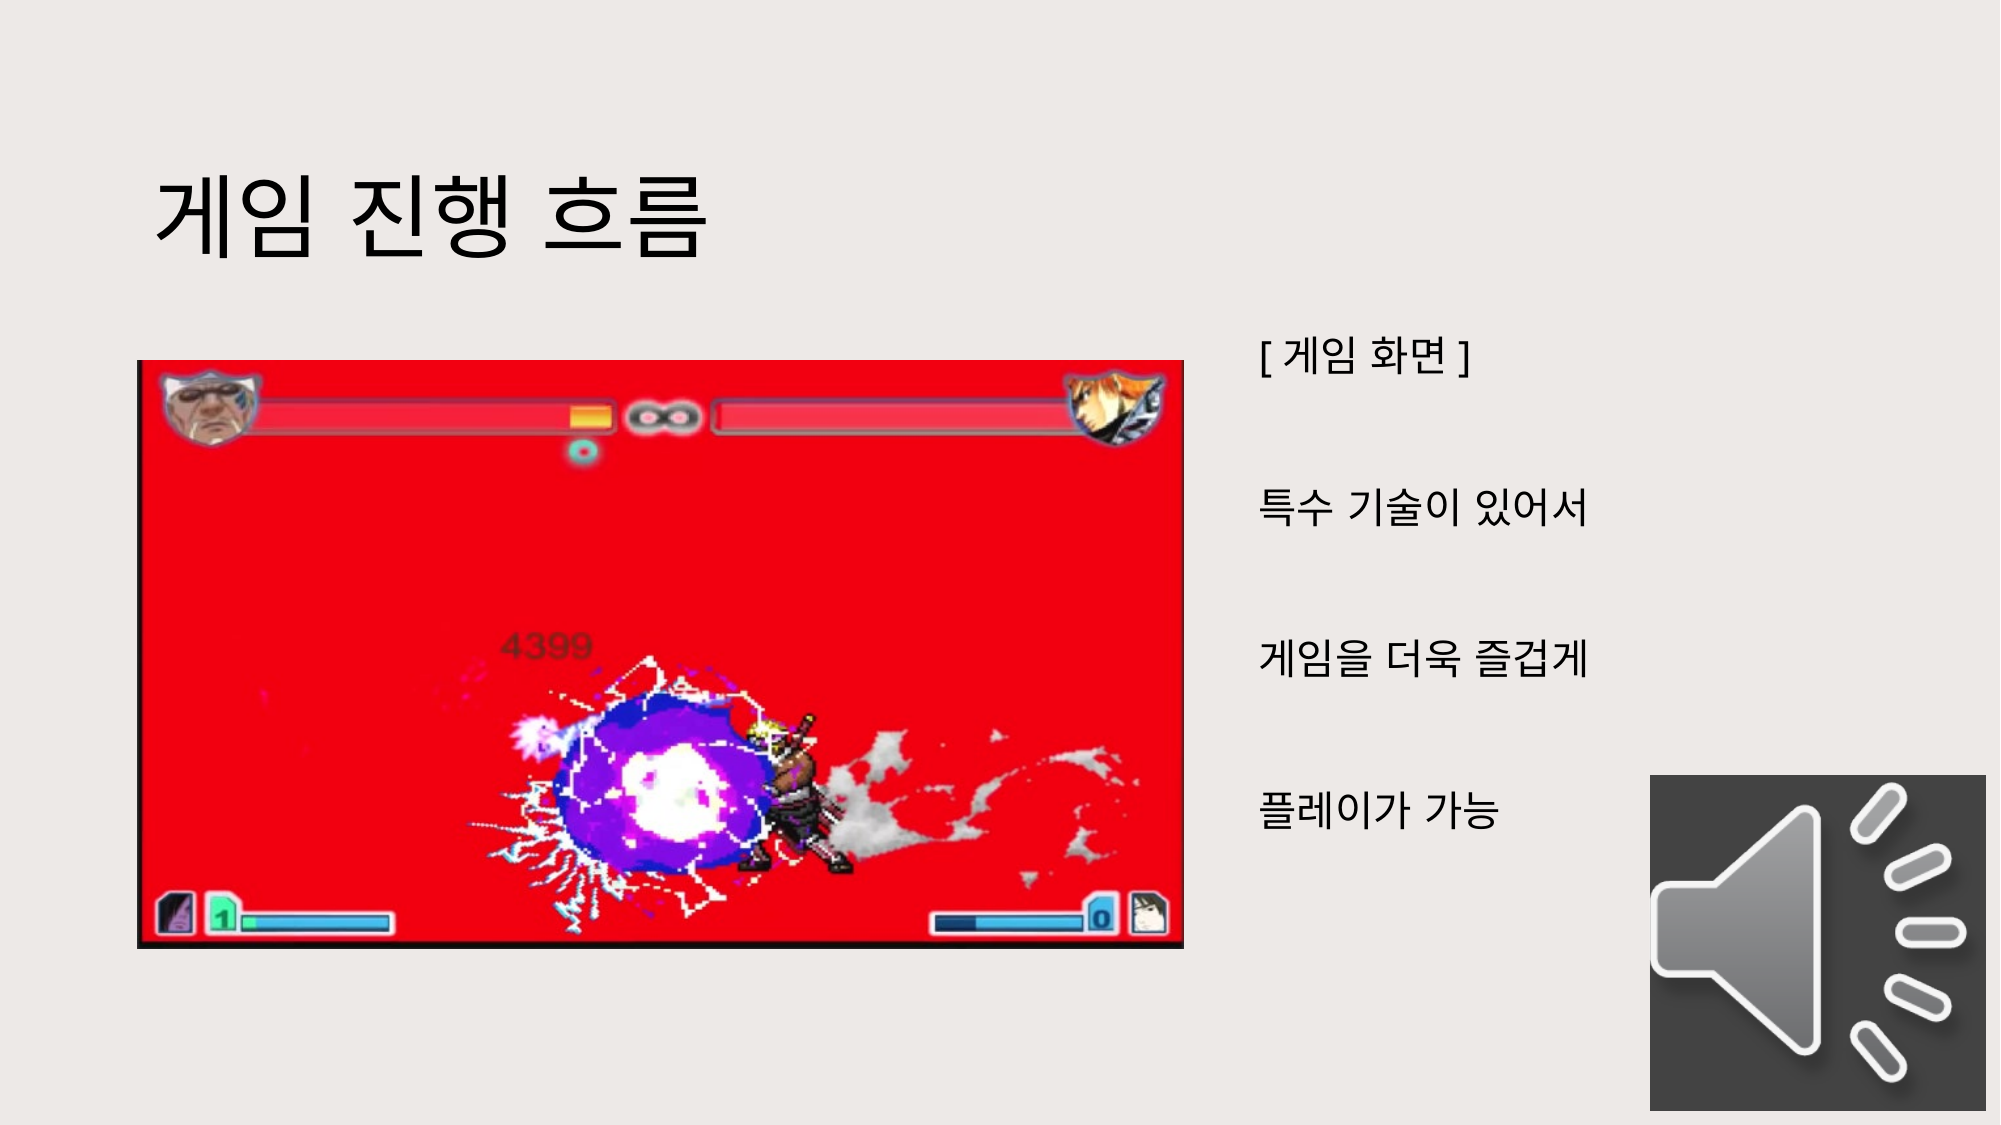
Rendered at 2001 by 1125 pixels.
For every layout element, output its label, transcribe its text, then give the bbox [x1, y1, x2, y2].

list [게임 화면] 특수 기술이 있어서 게임을 더욱 즐겁게 플레이가 가능 [1243, 317, 1915, 993]
title 게임 진행 흐름 [137, 95, 1863, 280]
picture [137, 360, 1184, 949]
picture [1648, 773, 1987, 1112]
